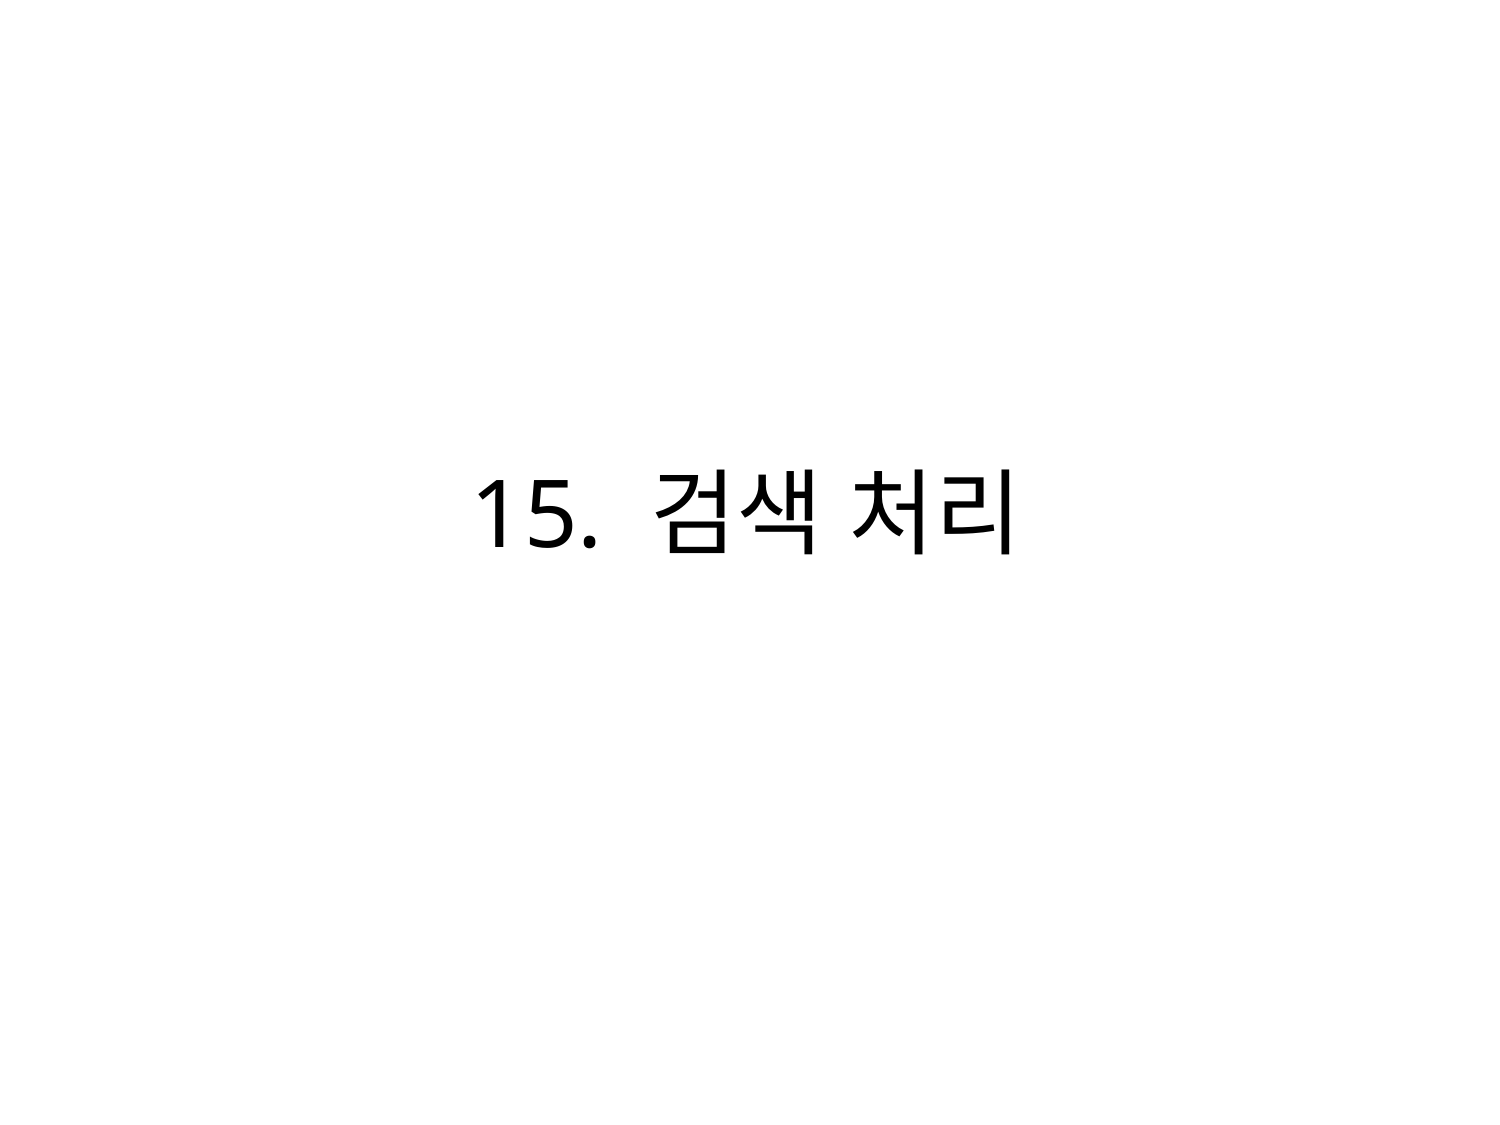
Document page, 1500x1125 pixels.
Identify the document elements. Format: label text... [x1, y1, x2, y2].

title 15. 검색 처리 [170, 184, 1348, 576]
